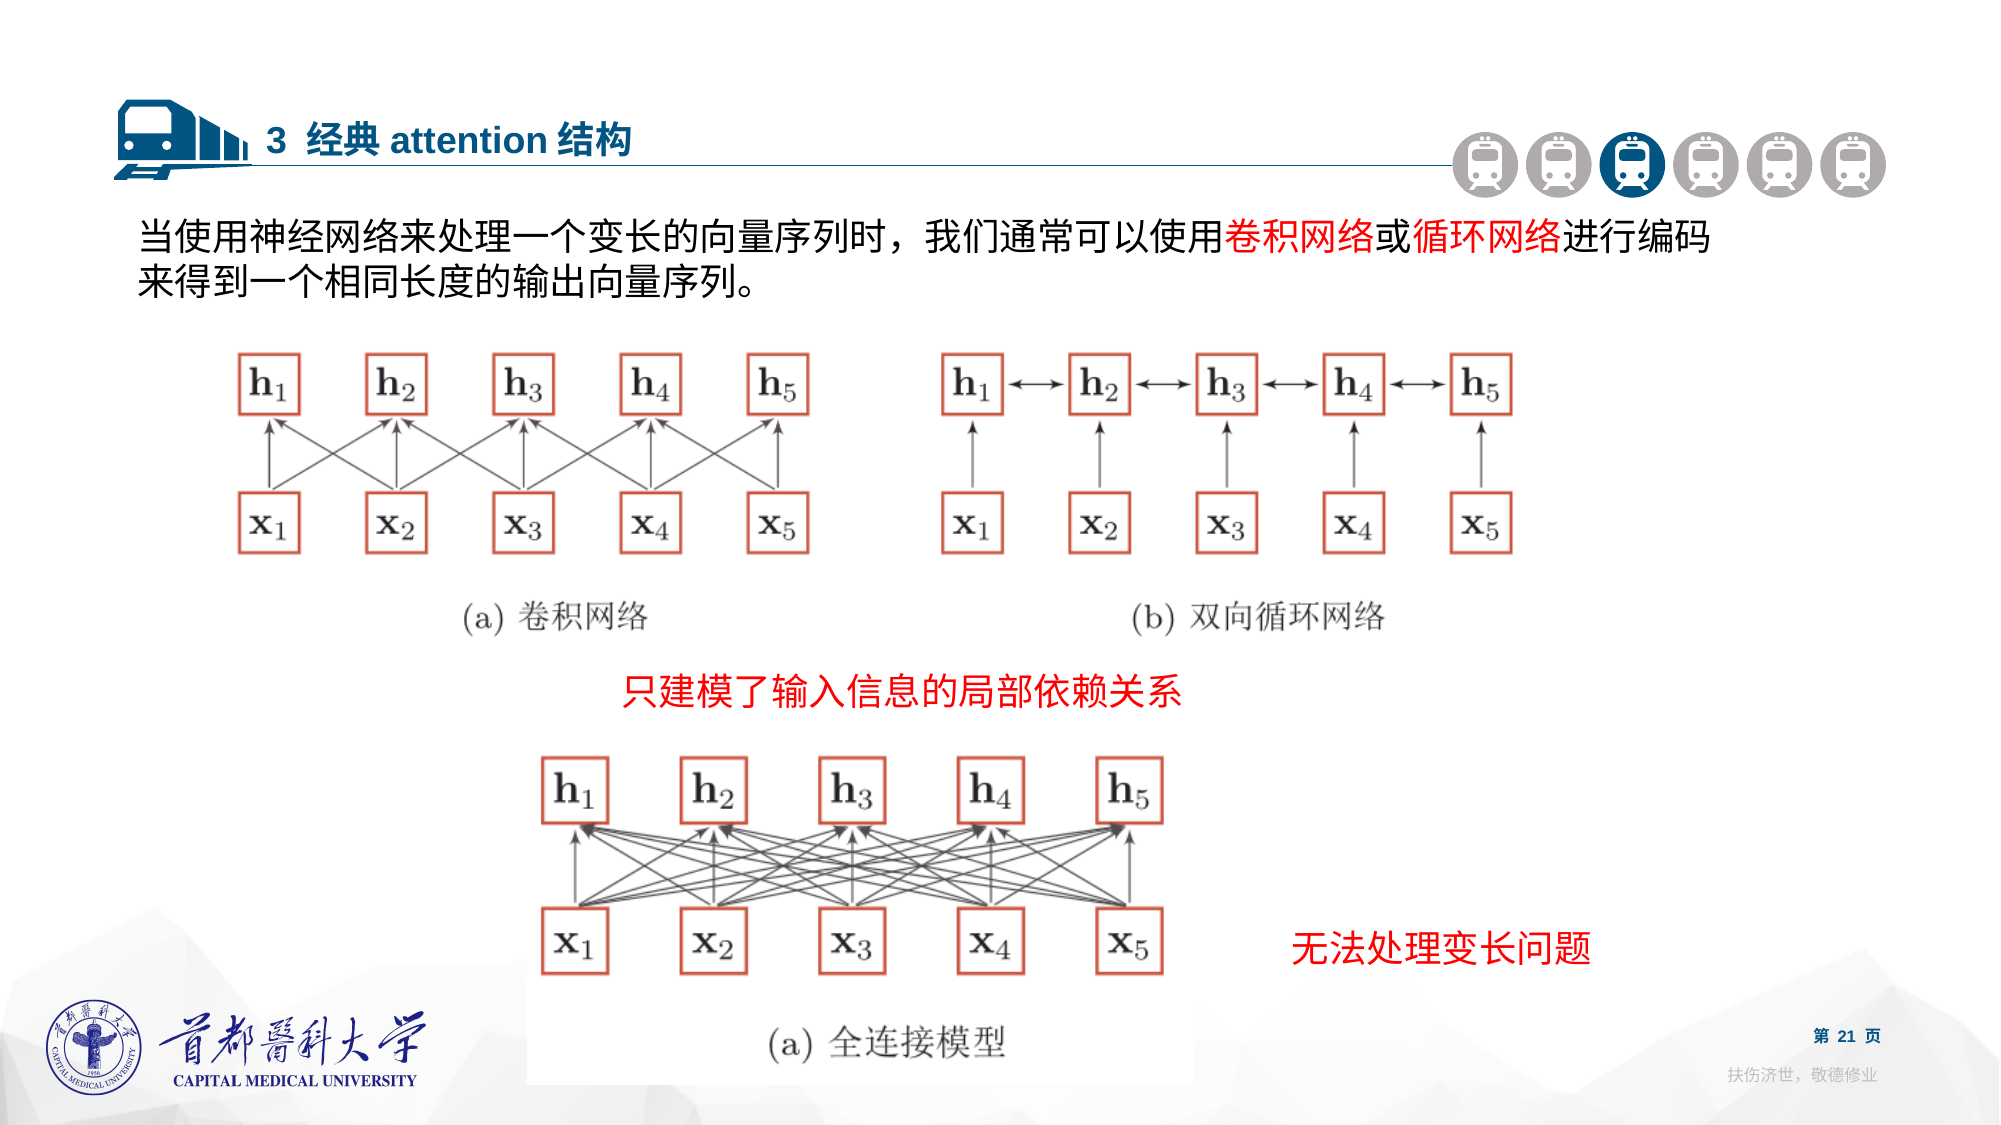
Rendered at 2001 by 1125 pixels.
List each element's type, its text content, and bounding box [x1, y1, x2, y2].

footer 扶伤济世，敬德修业 [1727, 747, 1907, 1125]
picture [527, 716, 1194, 1085]
text_box 只建模了输入信息的局部依赖关系 [527, 676, 1278, 720]
text_box 当使用神经网络来处理一个变长的向量序列时，我们通常可以使用卷积网络或循环网络进行编码来得到一个相同长度的输出向量序列。 [122, 205, 1728, 356]
picture [218, 326, 1553, 676]
picture [24, 997, 445, 1098]
text_box 无法处理变长问题 [1194, 917, 1817, 978]
list 3 经典attention结构 [266, 121, 790, 163]
